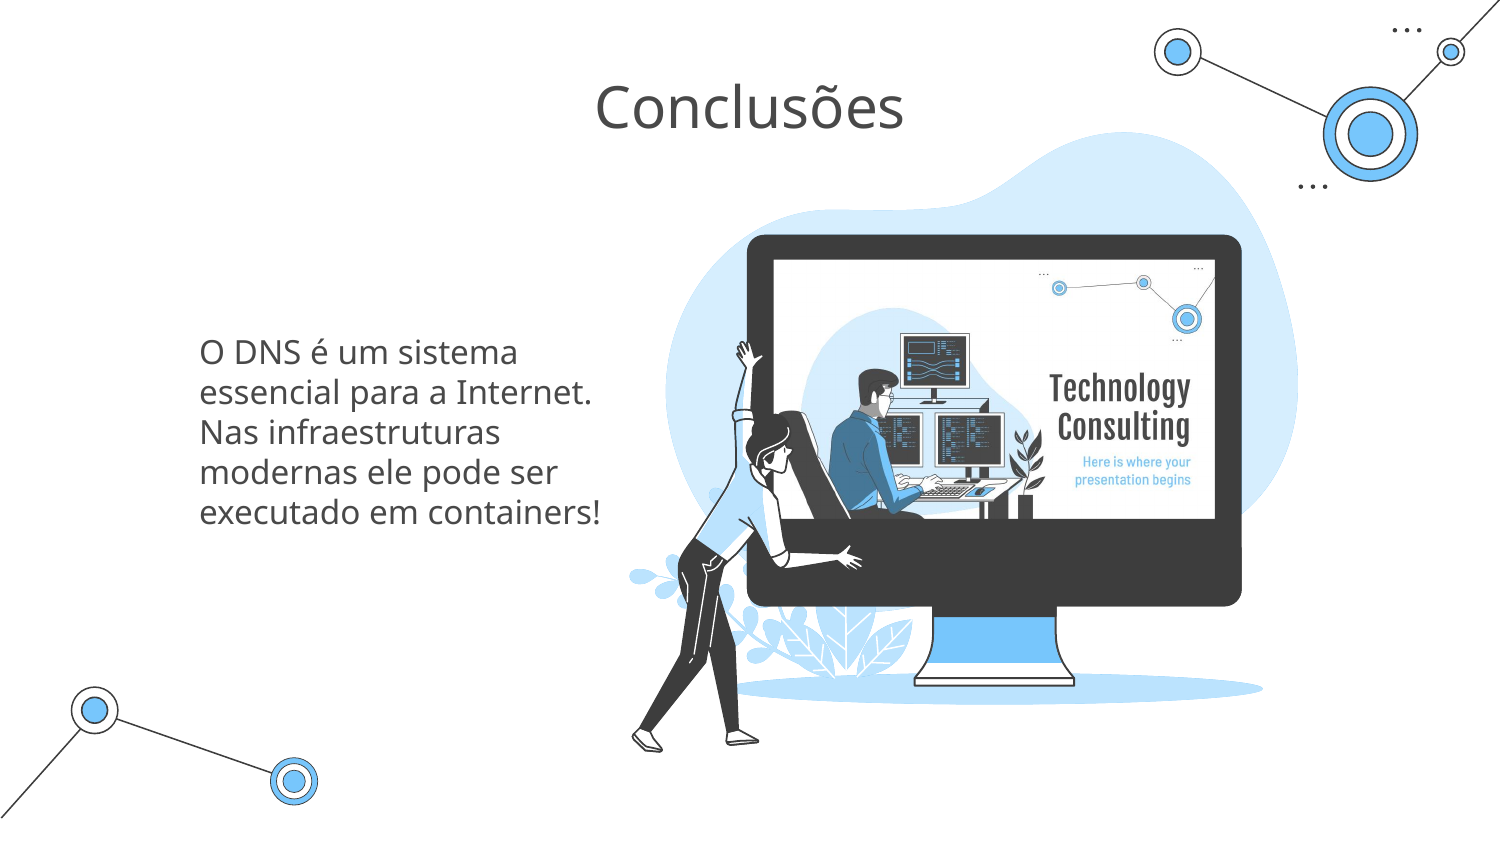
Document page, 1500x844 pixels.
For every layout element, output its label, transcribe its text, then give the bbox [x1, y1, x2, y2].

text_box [628, 132, 1301, 753]
title Conclusões [344, 56, 1157, 153]
list O DNS é um sistema essencial para a Internet. Nas infraestruturas modernas ele pode ser executado em containers! [184, 319, 623, 543]
